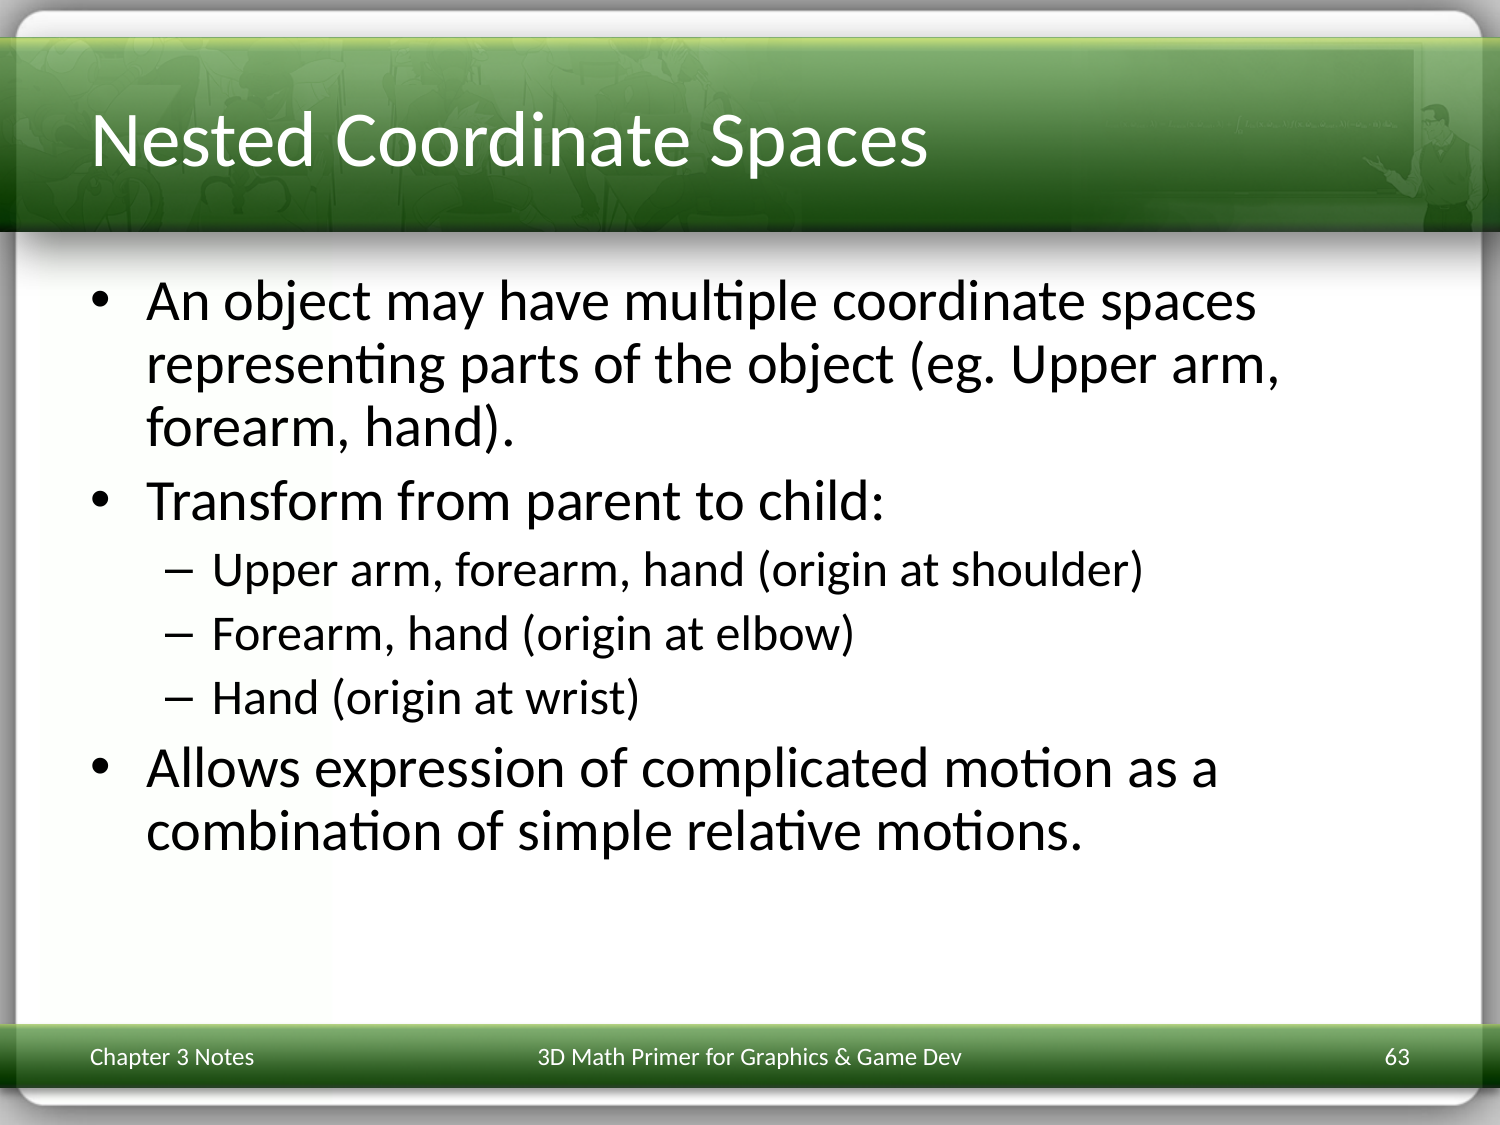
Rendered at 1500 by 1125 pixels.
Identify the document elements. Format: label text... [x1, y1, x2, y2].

slide_number Chapter 3 Notes [75, 1025, 425, 1085]
title Nested Coordinate Spaces [75, 37, 1188, 233]
slide_number 63 [1074, 1025, 1425, 1085]
list An object may have multiple coordinate spaces representing parts of the object (eg. Upper arm, forearm, hand). Transform from parent to child: Upper arm, forearm, hand (origin at shoulder) Forearm, hand (origin at elbow) Hand (origin at wrist) Allows expression of complicated motion as a combination of simple relative motions. [75, 262, 1425, 1005]
picture [0, 0, 1500, 1125]
footer 3D Math Primer for Graphics & Game Dev [512, 1025, 988, 1085]
